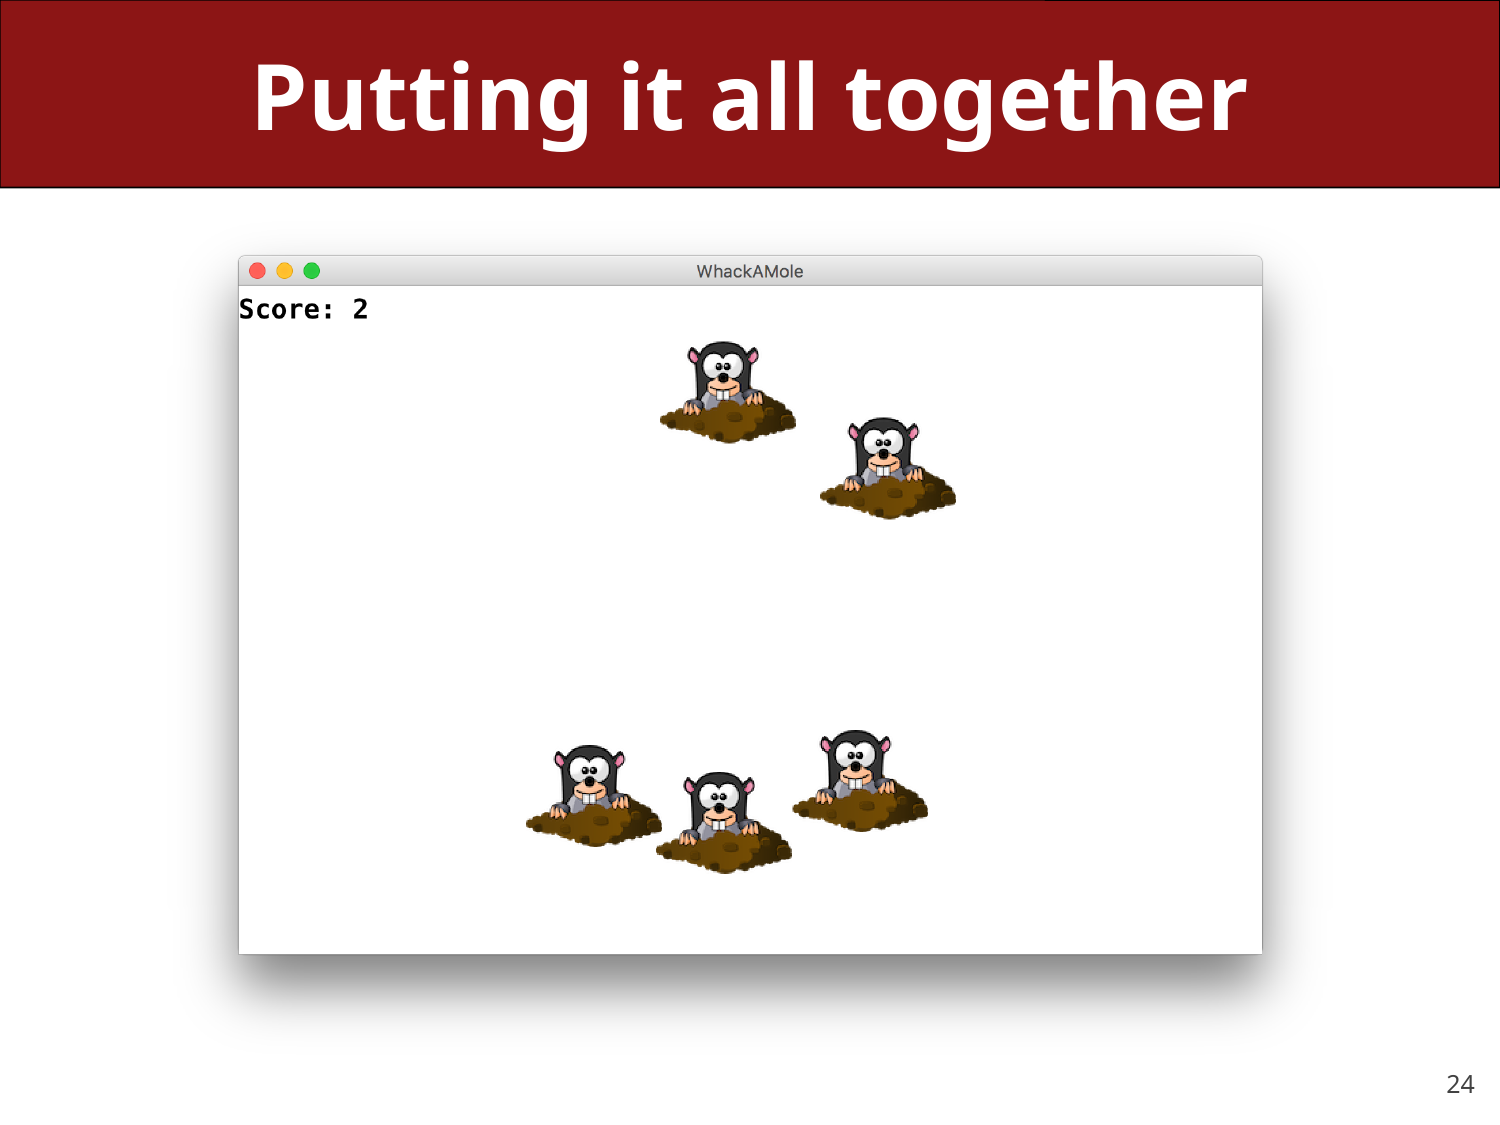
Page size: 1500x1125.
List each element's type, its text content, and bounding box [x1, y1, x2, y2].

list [161, 212, 1338, 1063]
title Putting it all together [75, 0, 1425, 188]
